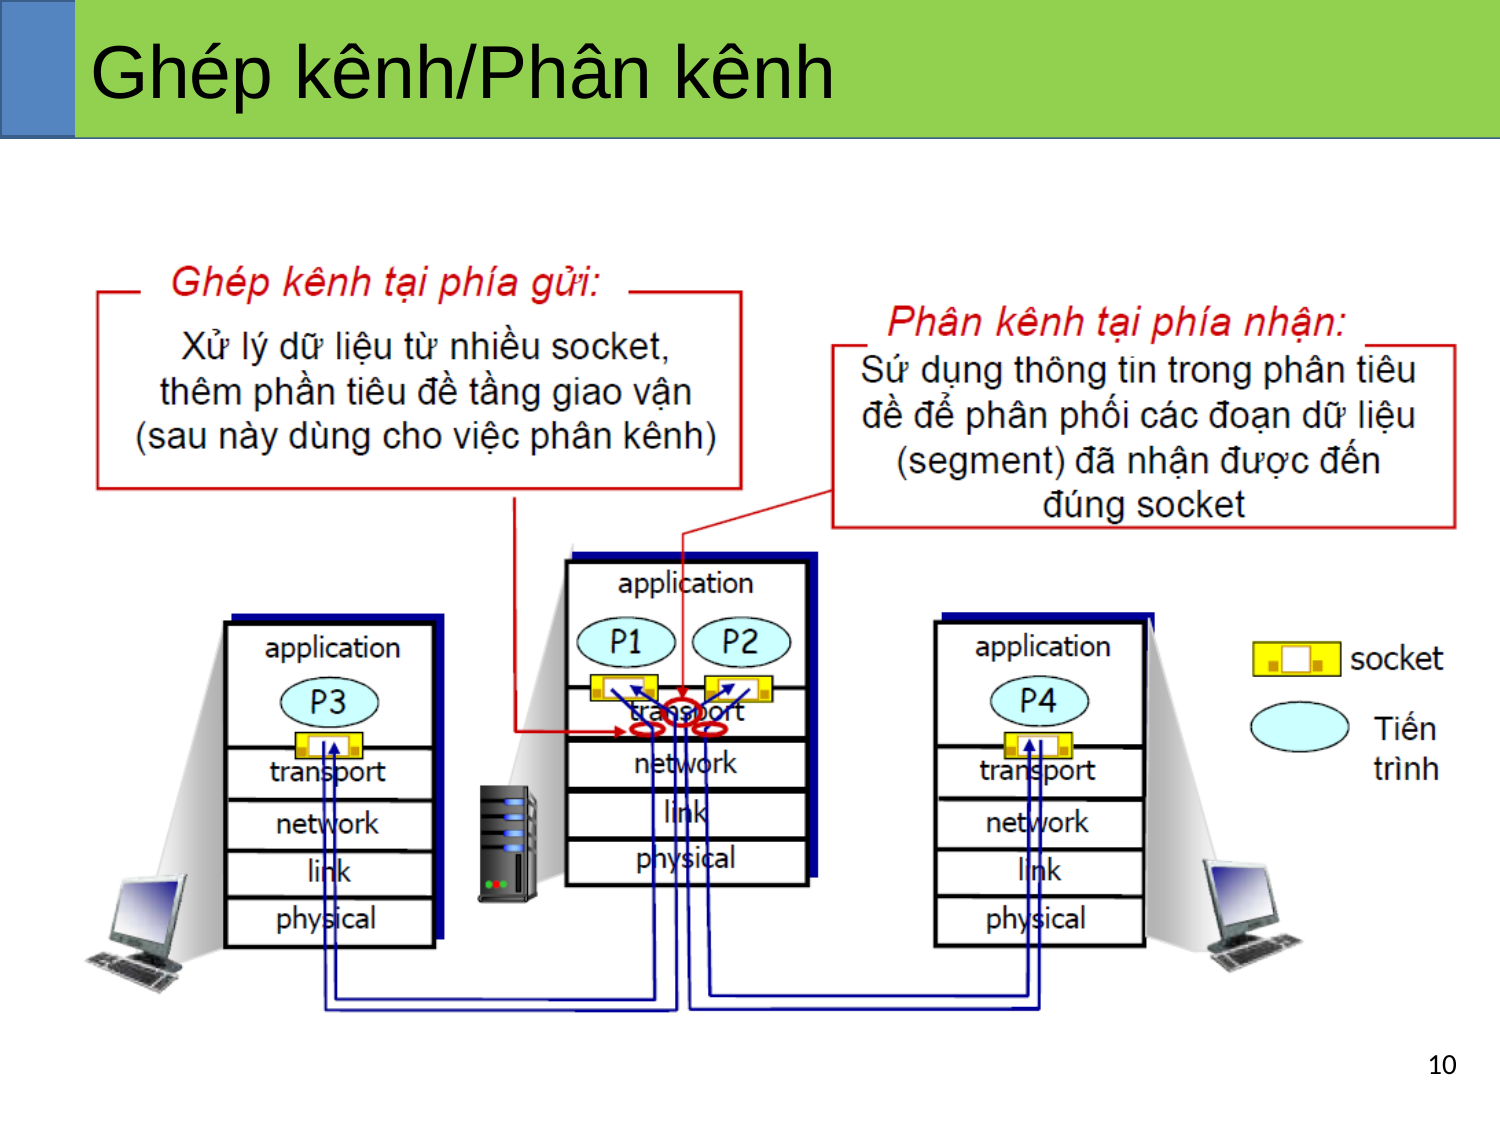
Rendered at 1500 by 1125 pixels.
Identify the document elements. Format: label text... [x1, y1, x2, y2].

title Ghép kênh/Phân kênh [75, 0, 1500, 138]
picture [74, 237, 1476, 1030]
slide_number ‹#› [1412, 1037, 1488, 1098]
